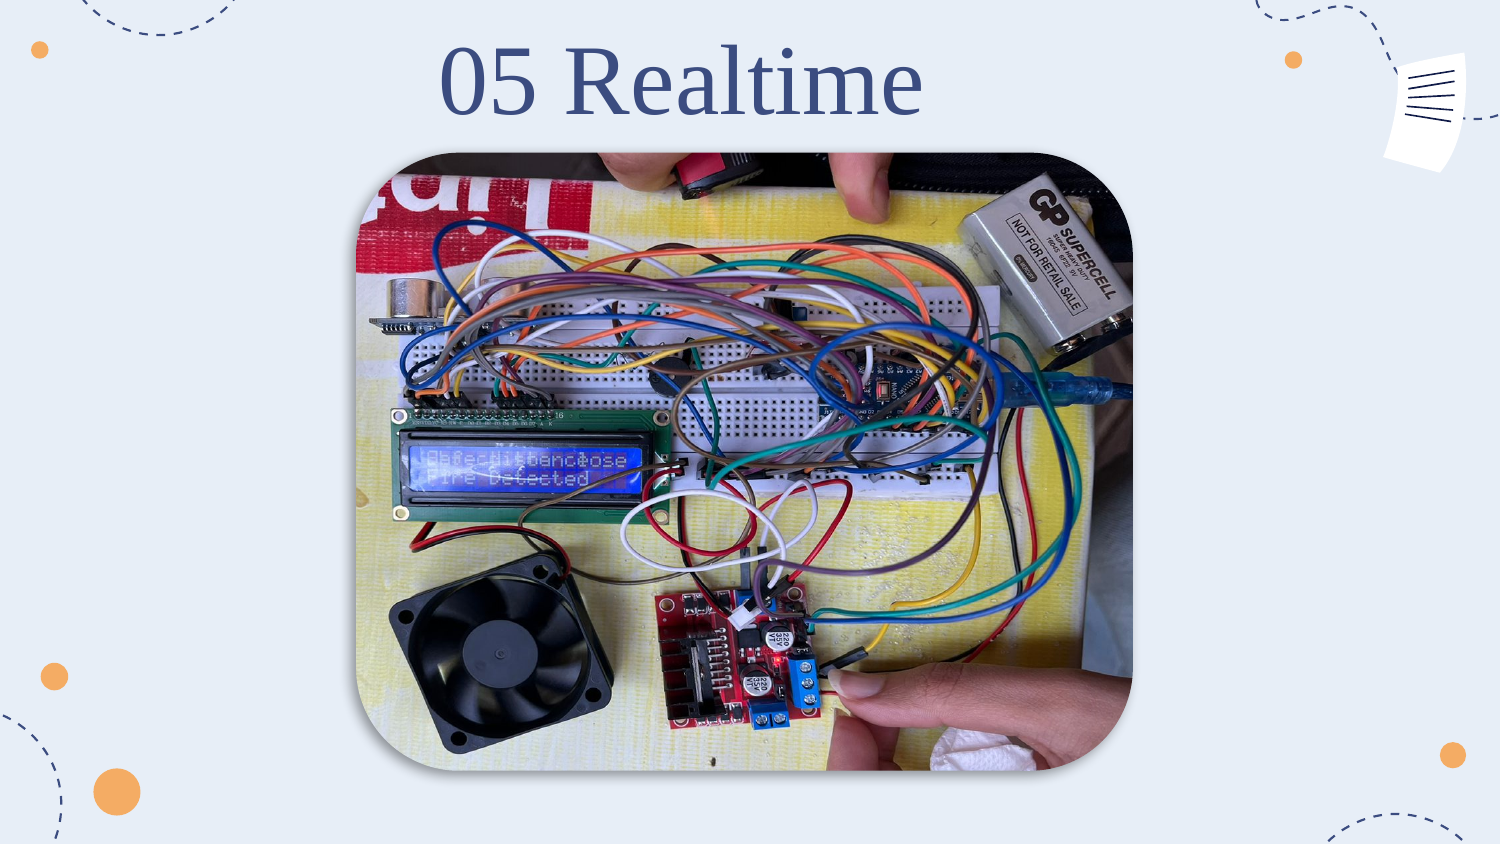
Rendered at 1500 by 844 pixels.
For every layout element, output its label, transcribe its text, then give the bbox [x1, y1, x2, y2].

picture [356, 72, 1133, 844]
title 05 Realtime [423, 0, 1076, 160]
